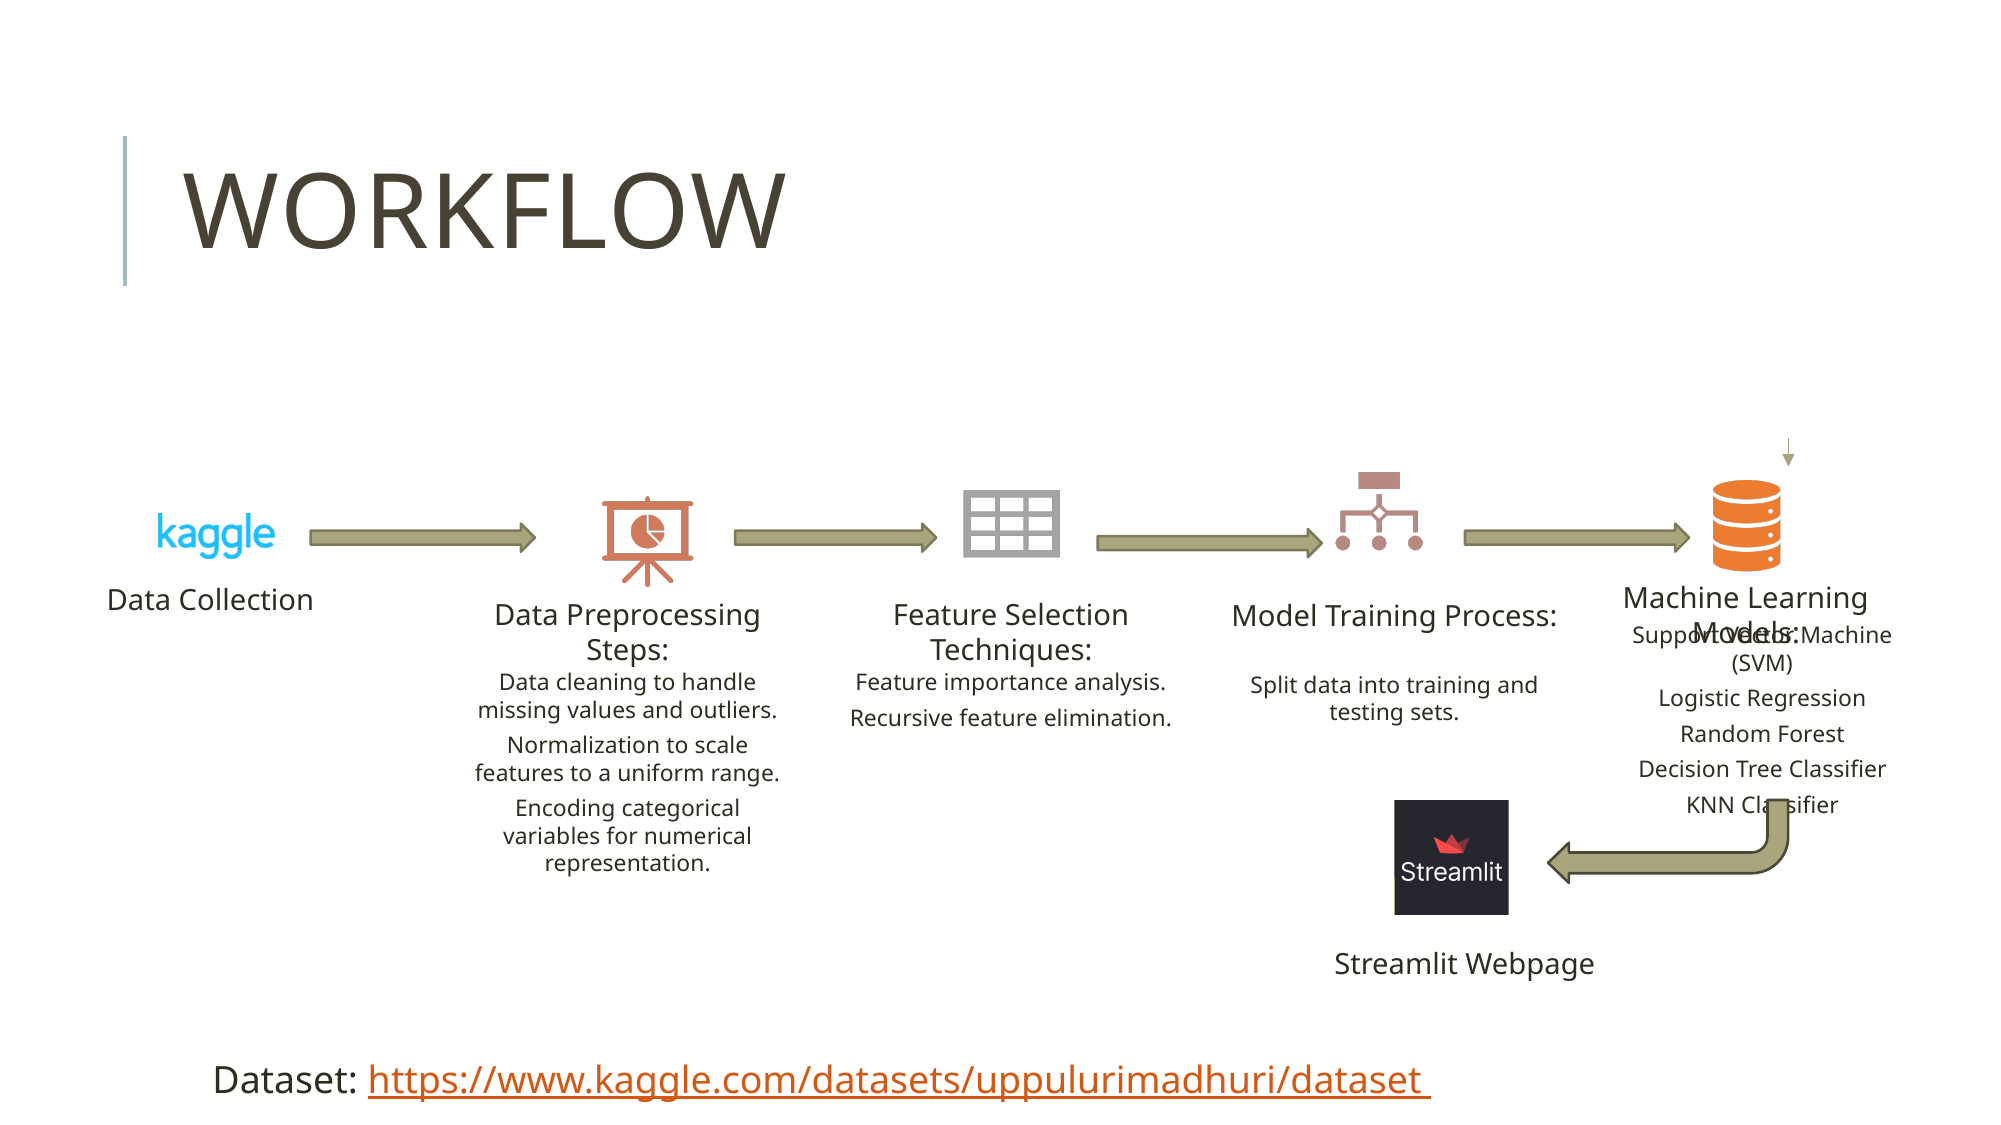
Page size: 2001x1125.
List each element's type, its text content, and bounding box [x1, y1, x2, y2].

text_box Dataset: https://www.kaggle.com/datasets/uppulurimadhuri/dataset [197, 1060, 1447, 1115]
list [80, 257, 1942, 1049]
title WORKFLOW [168, 96, 1763, 250]
picture [110, 480, 311, 595]
